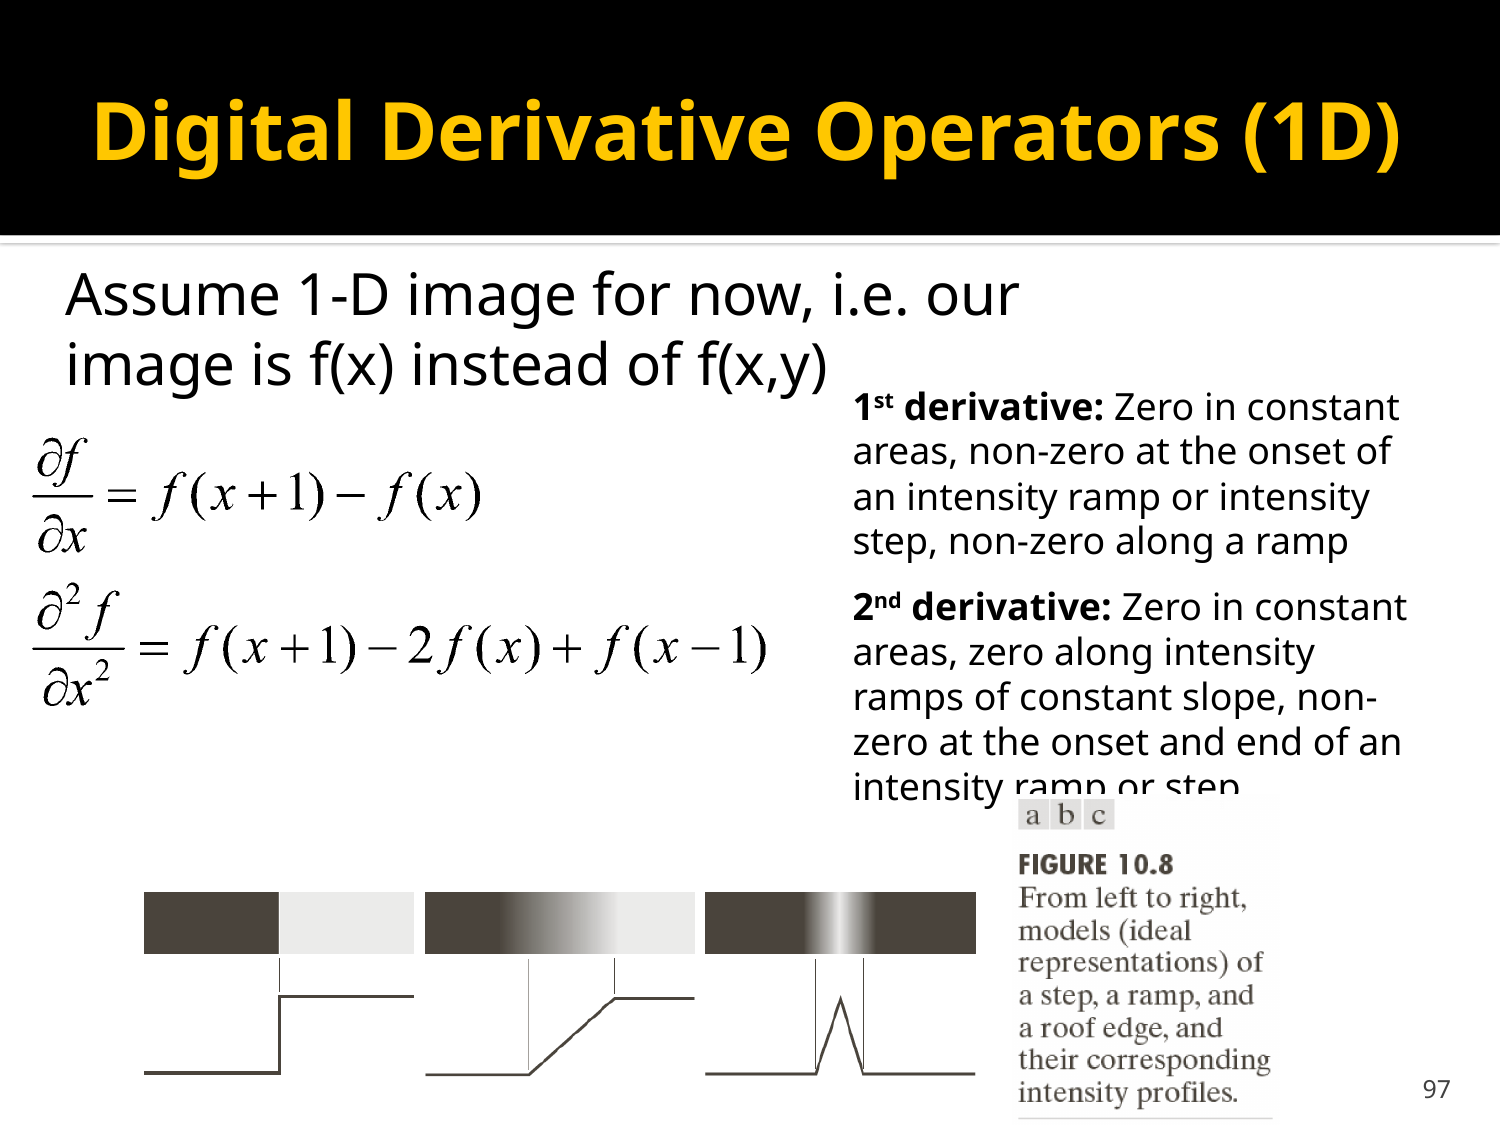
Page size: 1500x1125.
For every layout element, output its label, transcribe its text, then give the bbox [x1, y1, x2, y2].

slide_number ‹#› [1345, 1062, 1467, 1108]
picture [137, 887, 980, 1077]
picture [24, 424, 776, 715]
text_box Assume 1-D image for now, i.e. our image is f(x) instead of f(x,y) [50, 249, 1138, 405]
picture [1012, 793, 1280, 1125]
title Digital Derivative Operators (1D) [75, 25, 1425, 231]
text_box 2nd derivative: Zero in constant areas, zero along intensity ramps of constant slope, non-zero at the onset and end of an intensity ramp or step [837, 574, 1450, 815]
text_box 1st derivative: Zero in constant areas, non-zero at the onset of an intensity ramp or intensity step, non-zero along a ramp [837, 374, 1438, 570]
